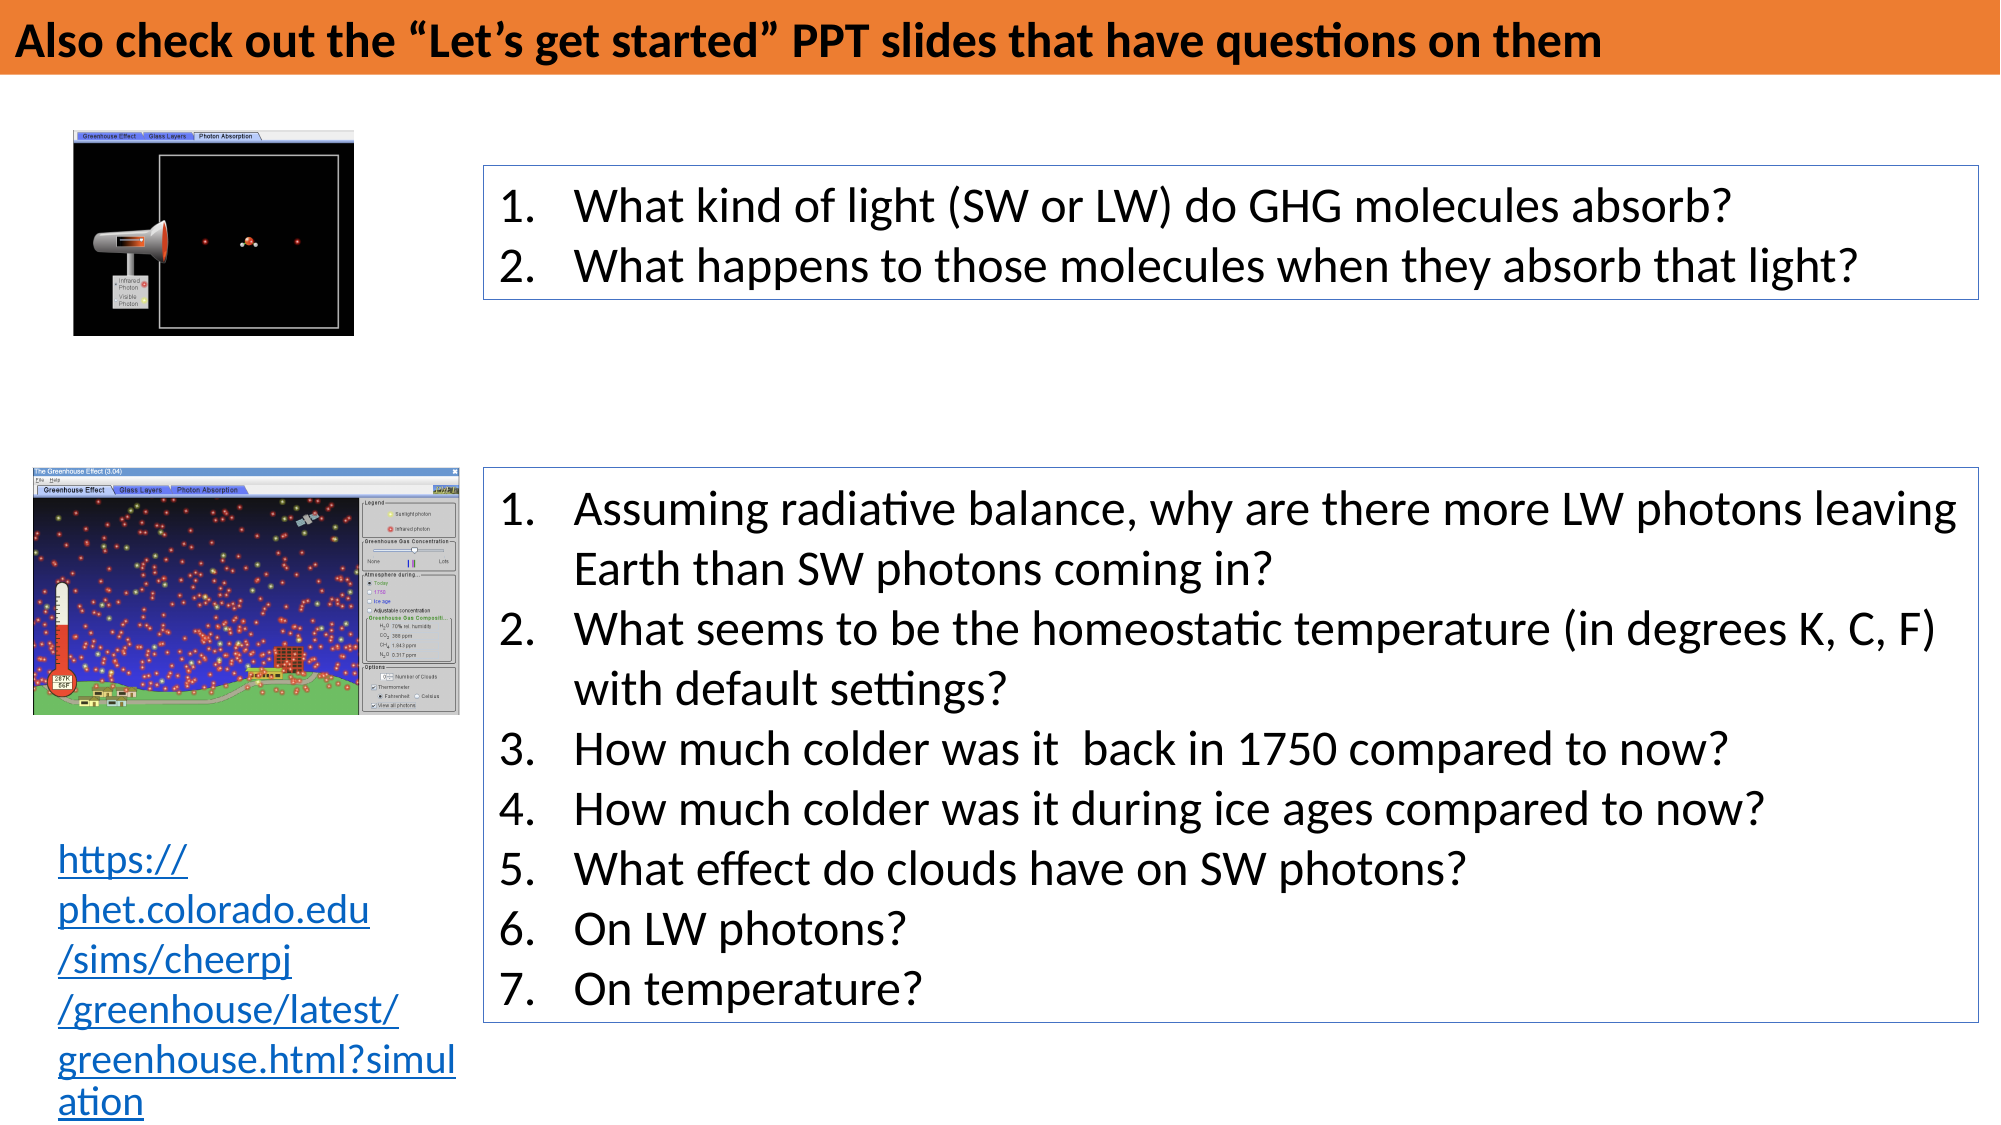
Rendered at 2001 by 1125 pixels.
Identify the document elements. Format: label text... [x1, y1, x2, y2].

picture [32, 467, 460, 715]
text_box https://phet.colorado.edu/sims/cheerpj/greenhouse/latest/greenhouse.html?simulation=greenhouse [42, 824, 484, 1125]
picture [73, 130, 354, 336]
text_box What kind of light (SW or LW) do GHG molecules absorb? What happens to those molecules when they absorb that light? [483, 165, 1979, 300]
text_box Assuming radiative balance, why are there more LW photons leaving Earth than SW photons coming in? What seems to be the homeostatic temperature (in degrees K, C, F) with default settings? How much colder was it back in 1750 compared to now? How much colder was it during ice ages compared to now? What effect do clouds have on SW photons? On LW photons? On temperature? [483, 467, 1979, 1023]
text_box Also check out the “Let’s get started” PPT slides that have questions on them [0, 0, 2000, 75]
